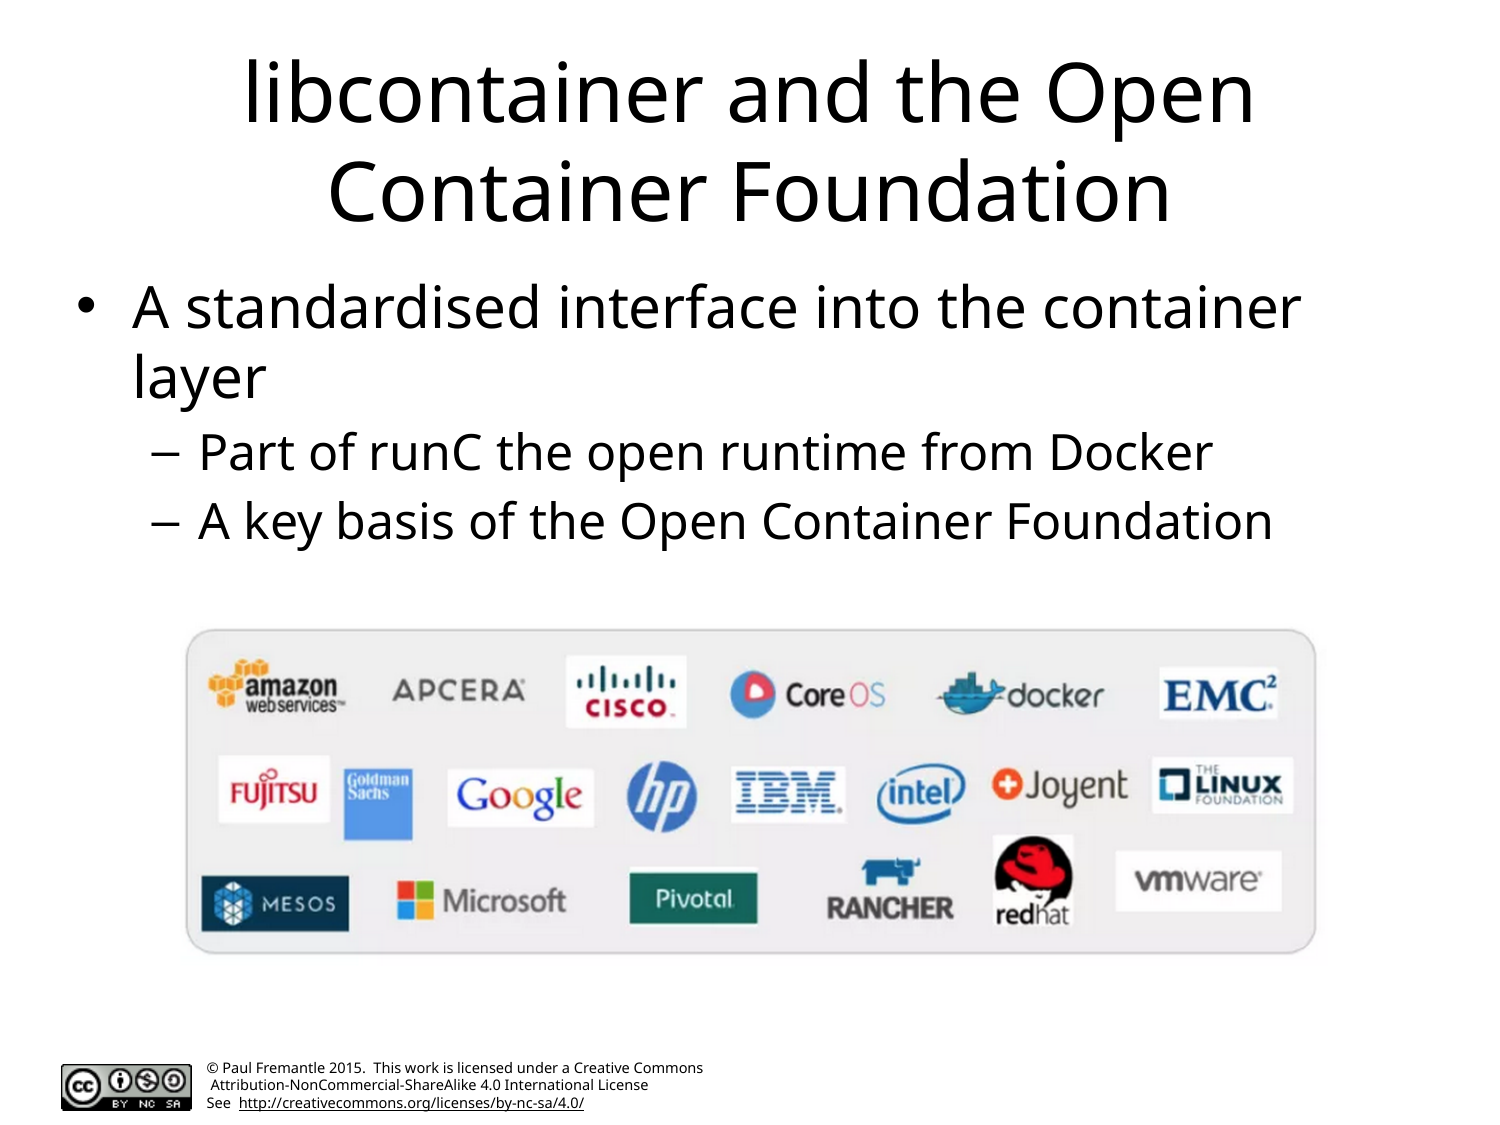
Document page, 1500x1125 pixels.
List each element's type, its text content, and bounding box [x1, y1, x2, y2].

title libcontainer and the Open Container Foundation [75, 45, 1425, 233]
list A standardised interface into the container layer Part of runC the open runtime from Docker A key basis of the Open Container Foundation [61, 262, 1412, 1005]
picture [61, 1064, 192, 1111]
picture [164, 615, 1336, 969]
